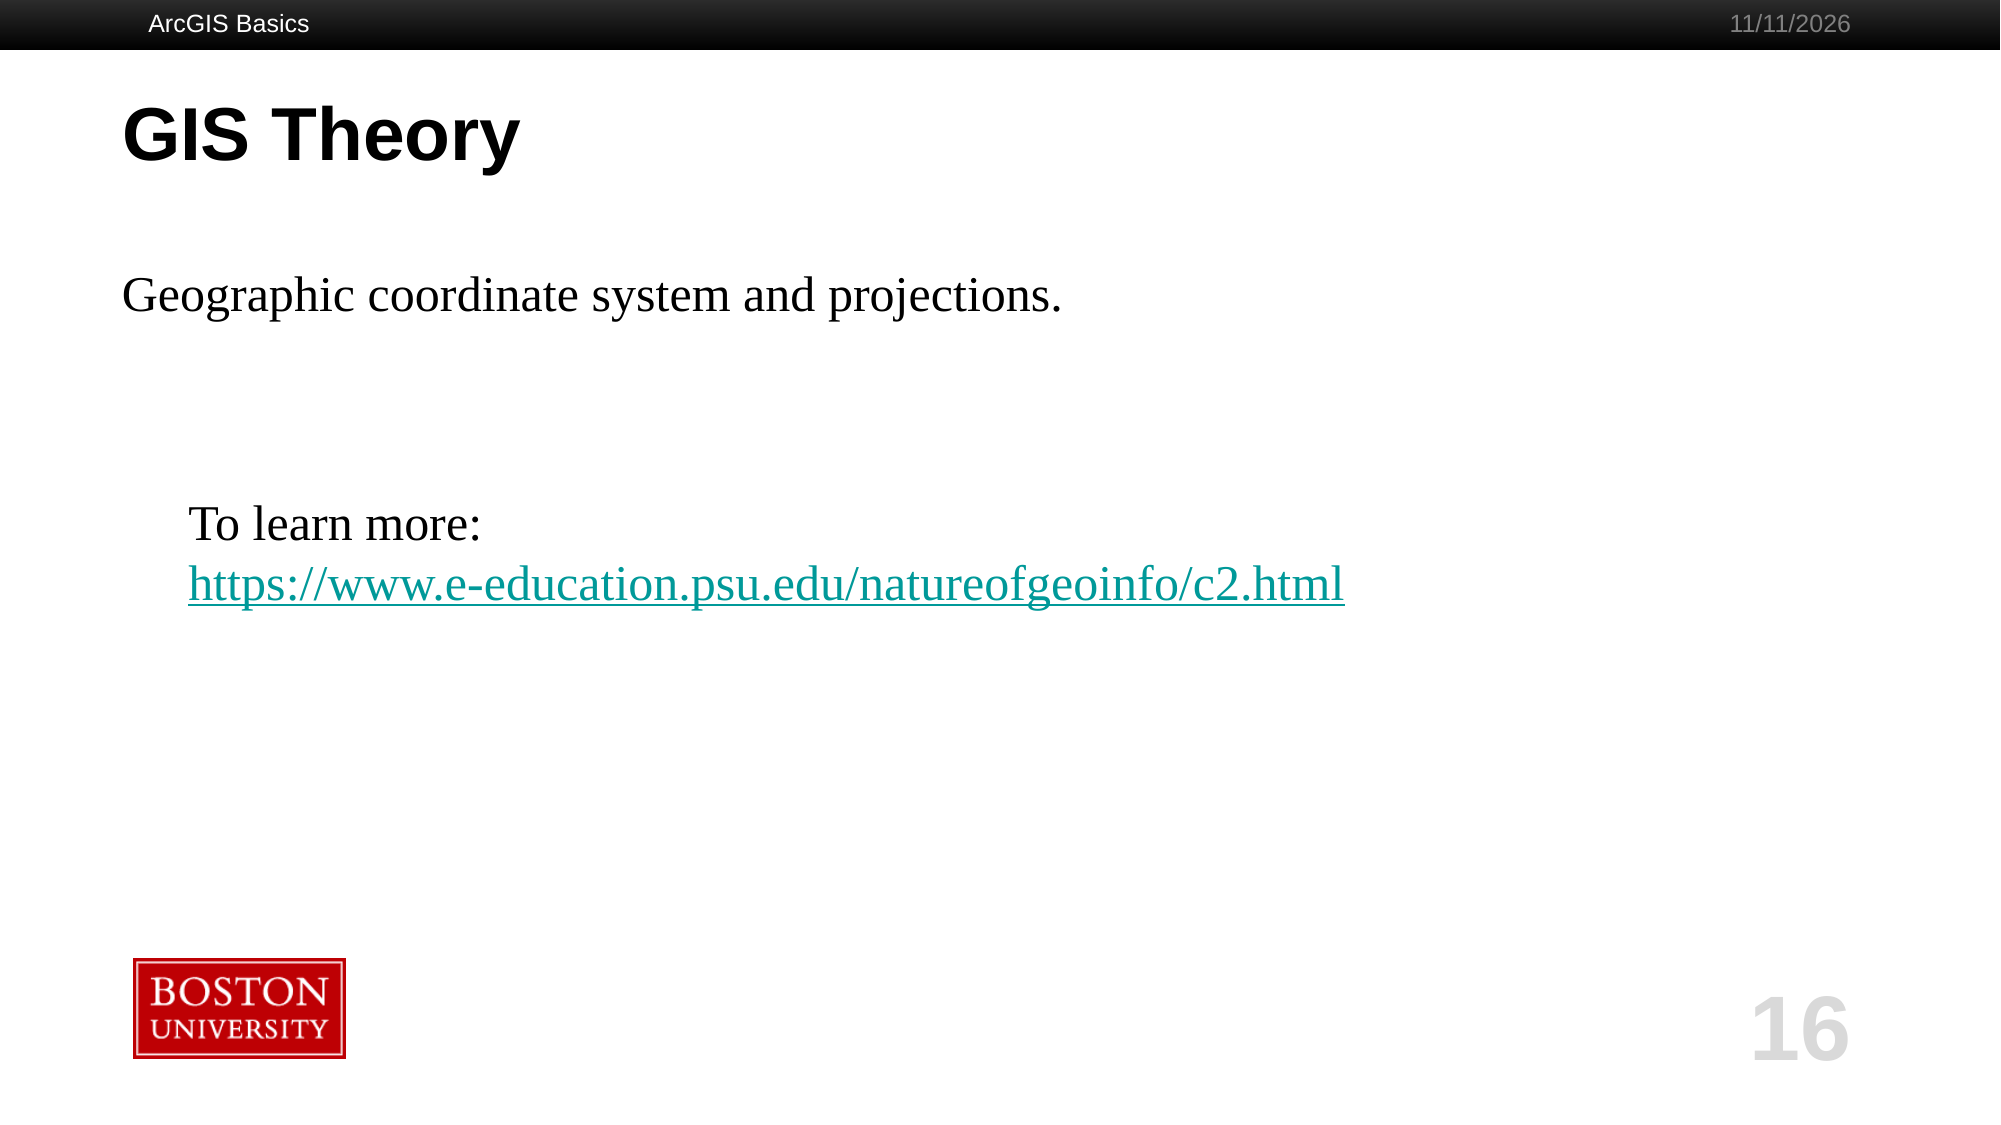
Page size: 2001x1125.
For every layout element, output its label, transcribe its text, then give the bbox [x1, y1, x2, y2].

footer ArcGIS Basics [133, 0, 1251, 51]
slide_number 16 [1549, 968, 1867, 1082]
title GIS Theory [107, 78, 1841, 191]
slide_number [1449, 0, 1867, 51]
picture [133, 958, 346, 1059]
text_box Geographic coordinate system and projections. [107, 253, 1161, 329]
text_box To learn more: https://www.e-education.psu.edu/natureofgeoinfo/c2.html [173, 483, 1659, 618]
